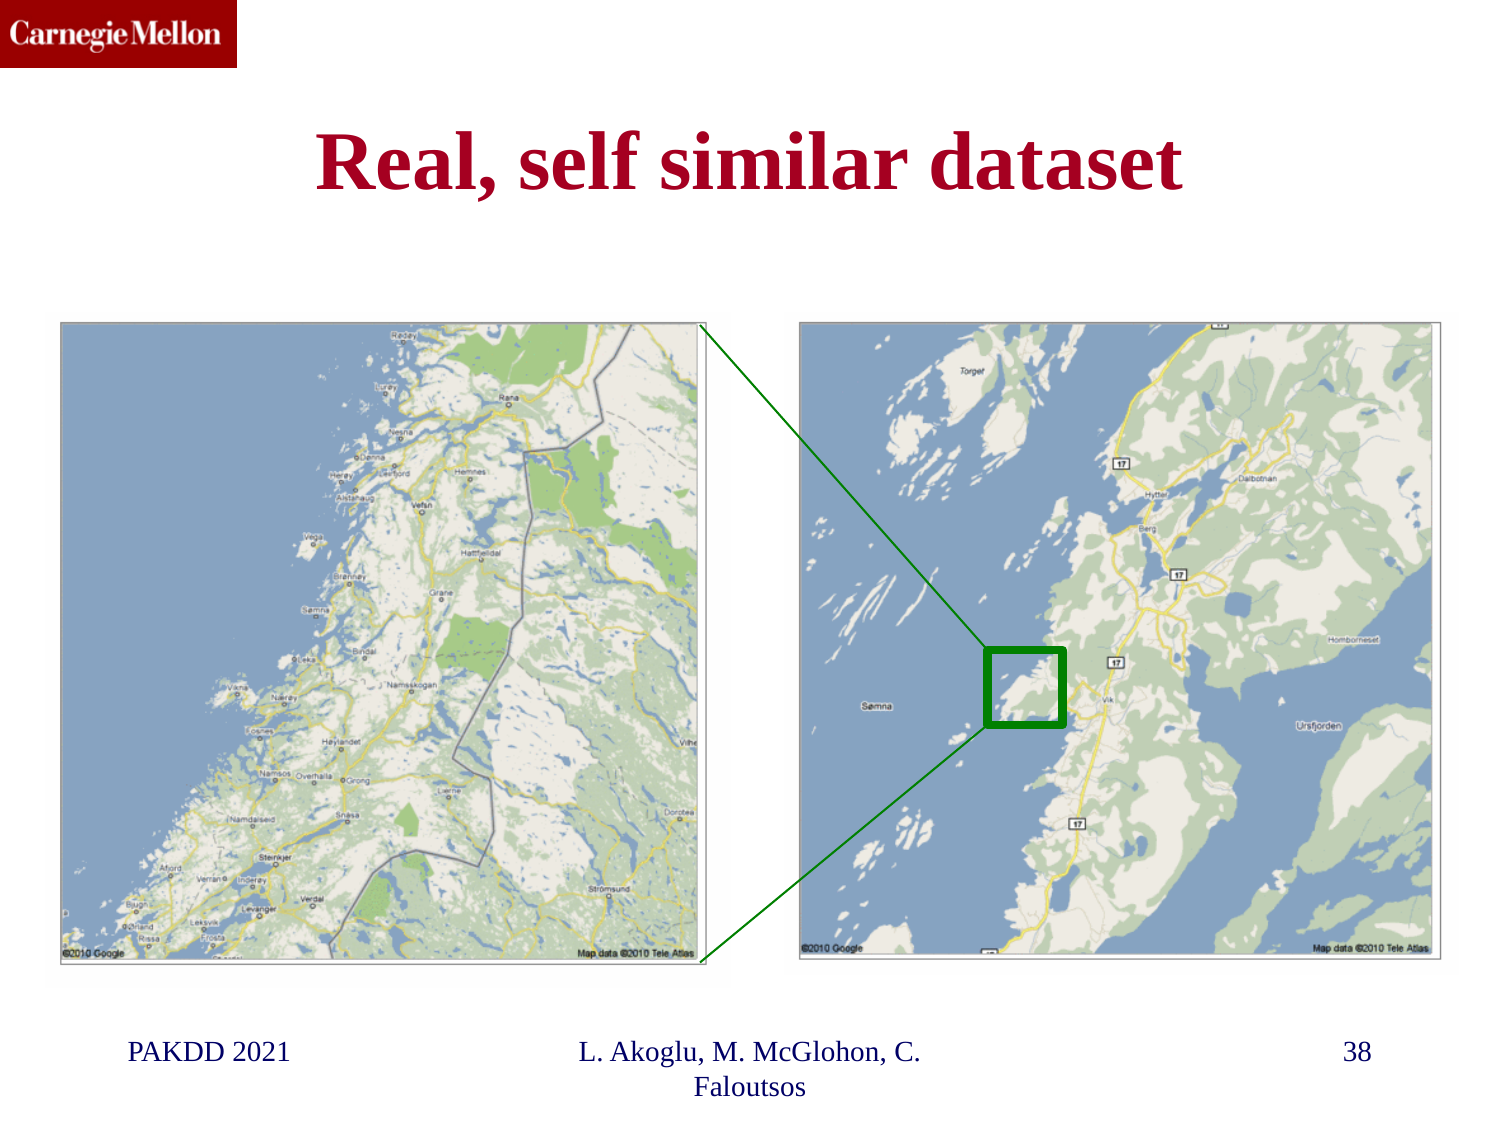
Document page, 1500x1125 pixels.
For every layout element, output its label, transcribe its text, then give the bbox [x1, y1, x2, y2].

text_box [680, 343, 1007, 632]
title Real, self similar dataset [112, 99, 1388, 213]
slide_number 38 [1074, 1024, 1388, 1101]
footer L. Akoglu, M. McGlohon, C. Faloutsos [512, 1024, 988, 1101]
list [24, 312, 733, 988]
picture [784, 312, 1459, 976]
picture [0, 0, 237, 68]
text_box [699, 724, 988, 963]
slide_number PAKDD 2021 [112, 1024, 426, 1101]
